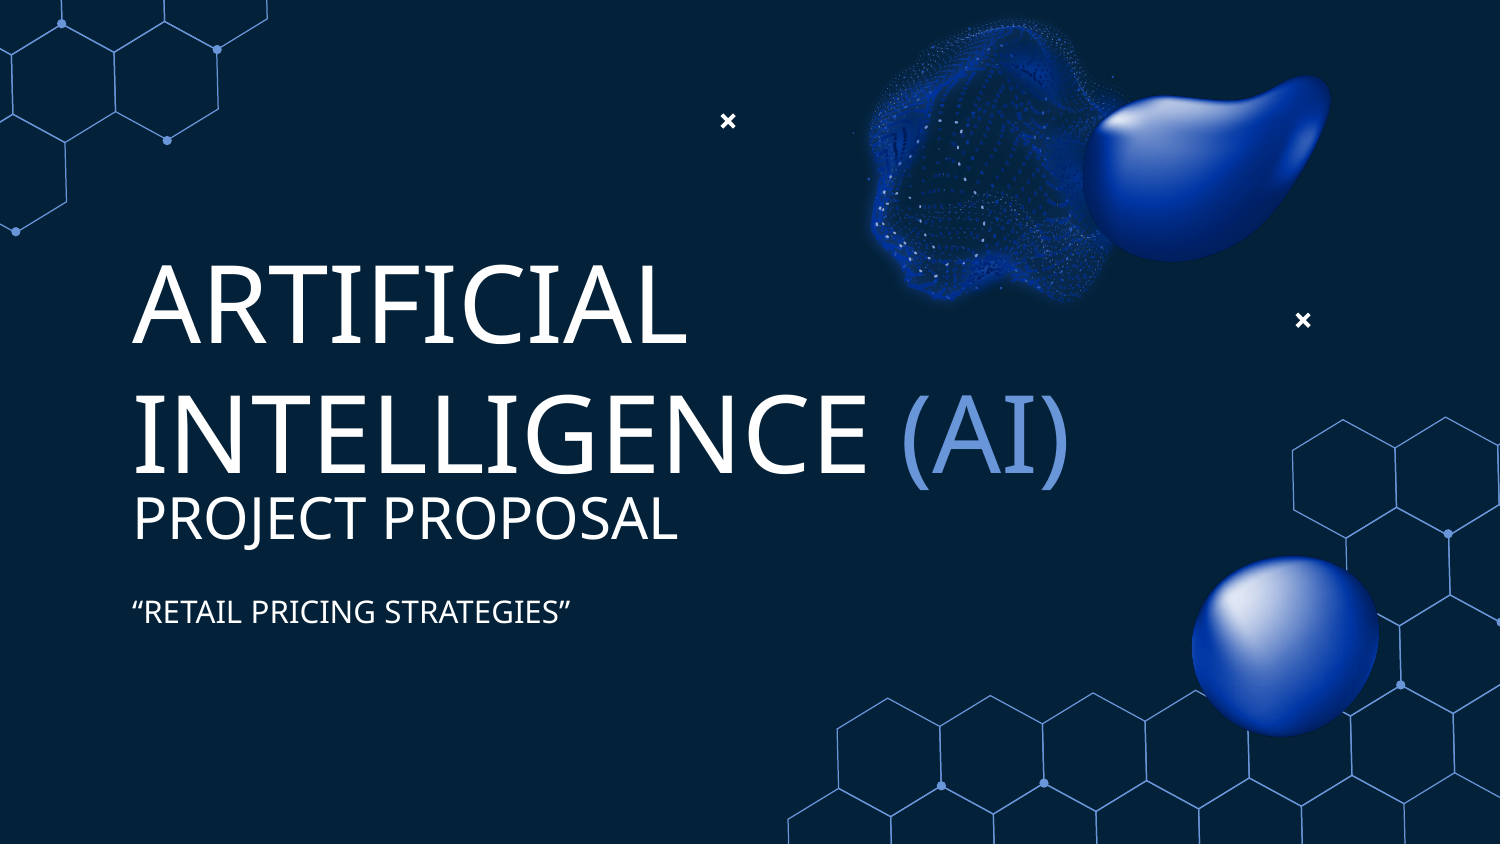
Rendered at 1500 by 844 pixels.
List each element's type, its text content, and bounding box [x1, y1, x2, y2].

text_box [721, 114, 735, 128]
picture [1167, 529, 1408, 762]
picture [852, 11, 1371, 315]
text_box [1296, 313, 1310, 327]
subtitle “RETAIL PRICING STRATEGIES” [116, 577, 860, 638]
title ARTIFICIAL INTELLIGENCE (AI) PROJECT PROPOSAL [116, 206, 1271, 566]
